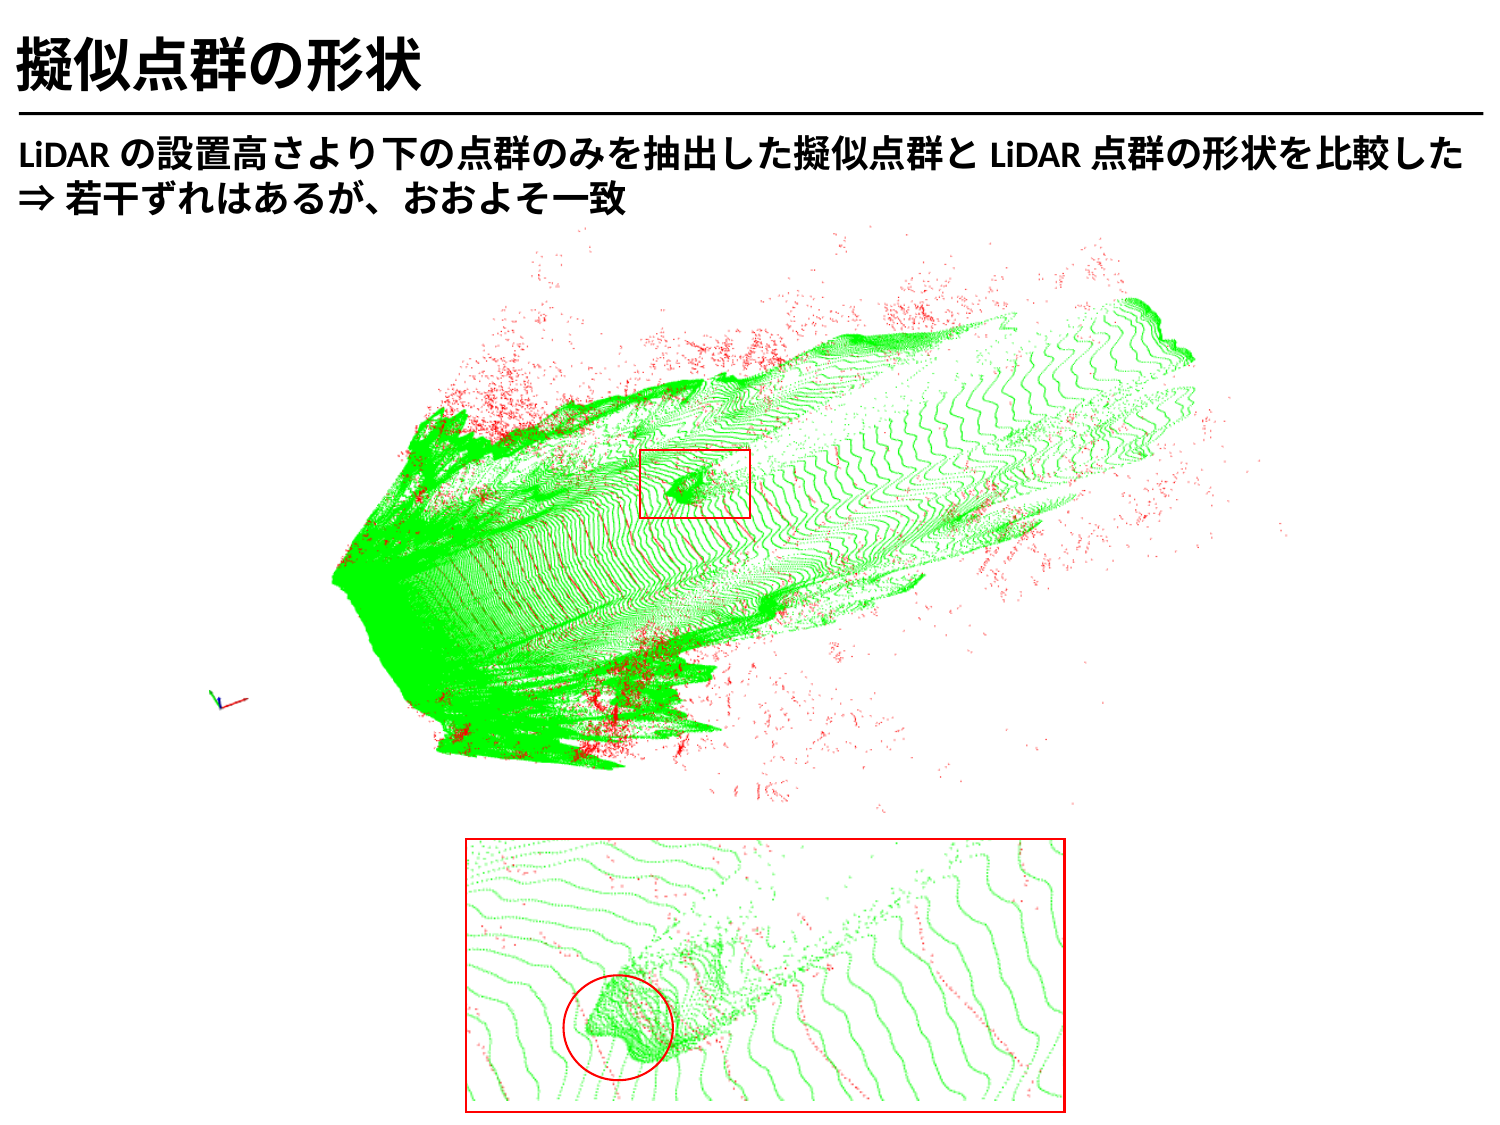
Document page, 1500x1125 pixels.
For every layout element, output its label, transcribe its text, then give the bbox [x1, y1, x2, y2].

picture [166, 223, 1318, 1101]
text_box LiDARの設置高さより下の点群のみを抽出した擬似点群とLiDAR点群の形状を比較した ⇒若干ずれはあるが、おおよそ一致 [4, 122, 1481, 228]
title 擬似点群の形状 [0, 0, 1350, 162]
text_box [465, 839, 1066, 1113]
